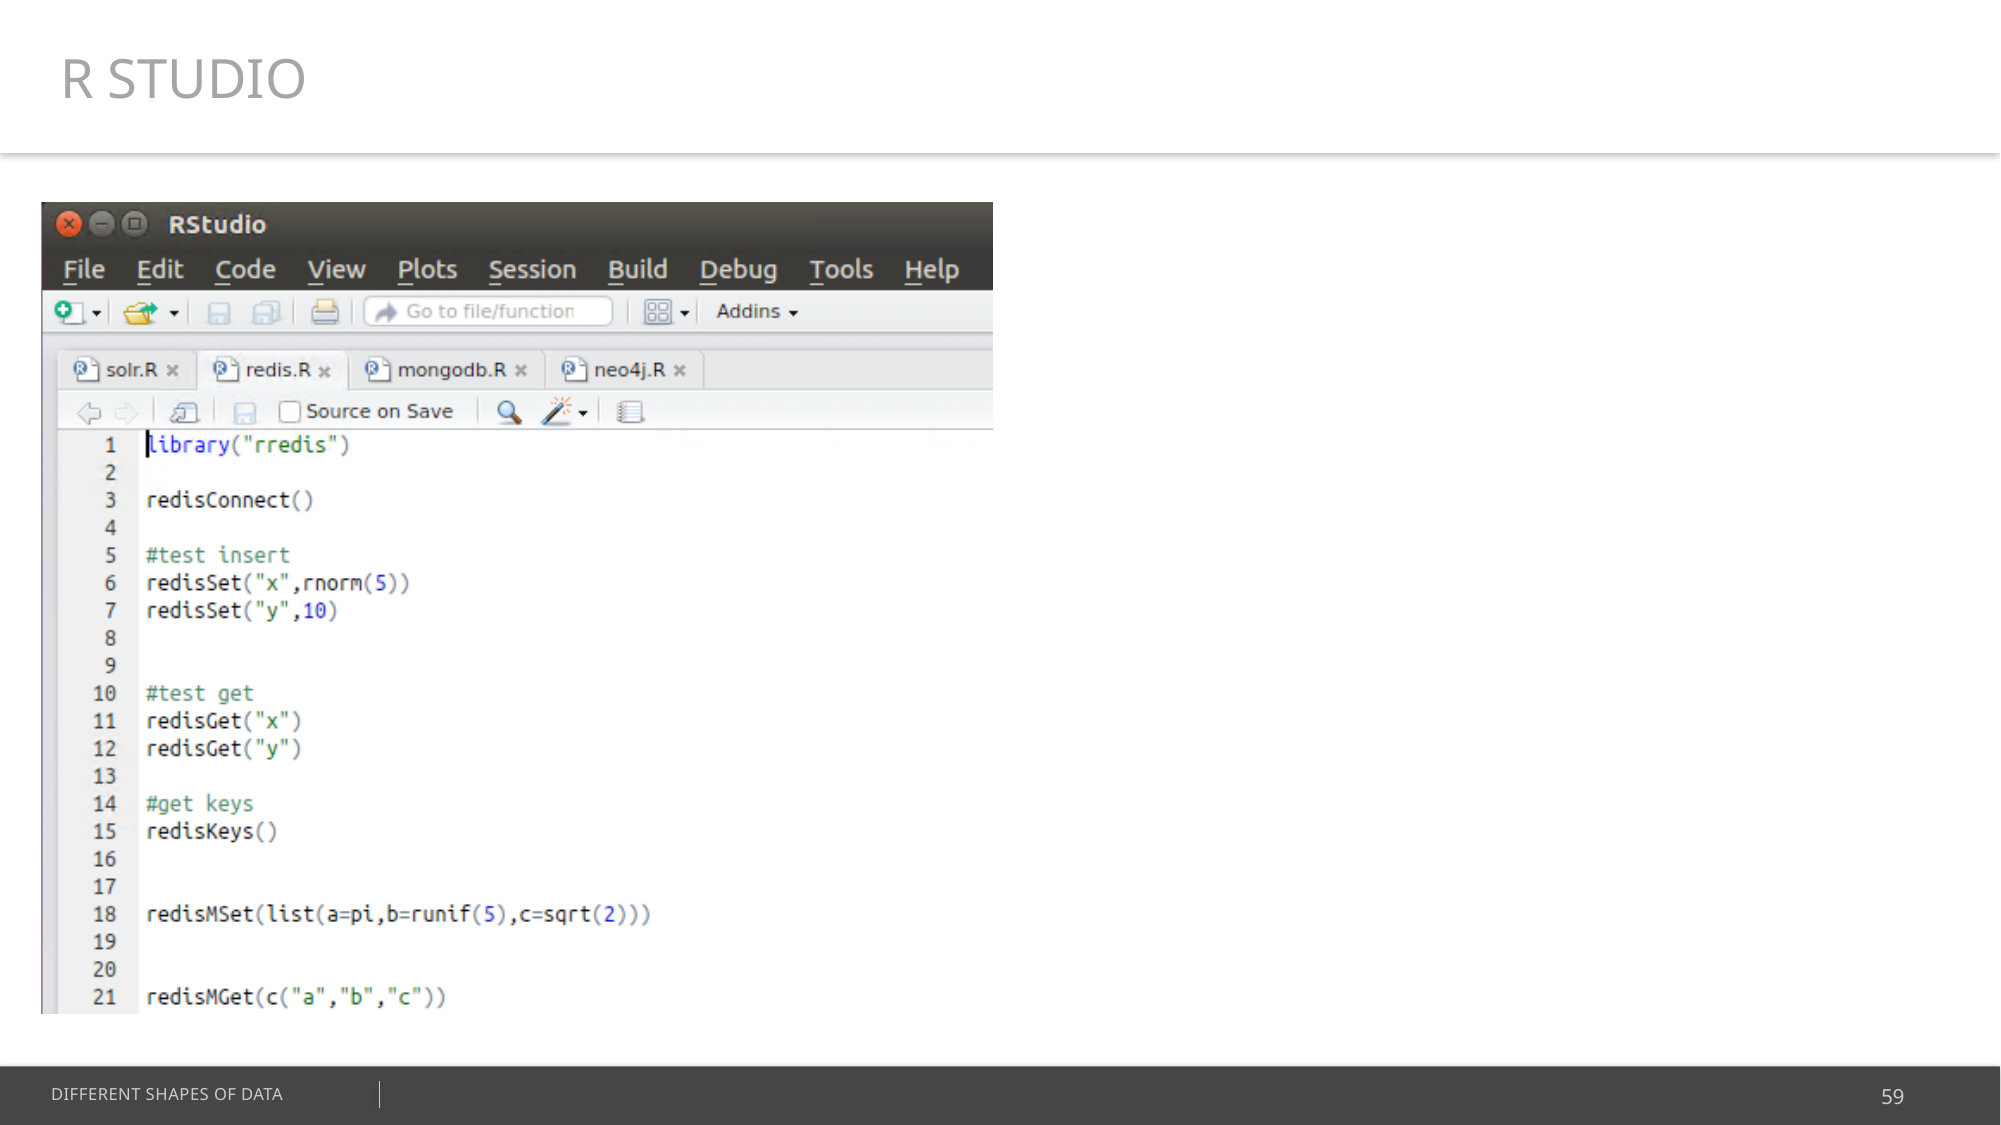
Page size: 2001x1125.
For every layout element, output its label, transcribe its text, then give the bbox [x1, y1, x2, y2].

picture [41, 202, 994, 1014]
text_box R STUDIO [0, 0, 2000, 153]
